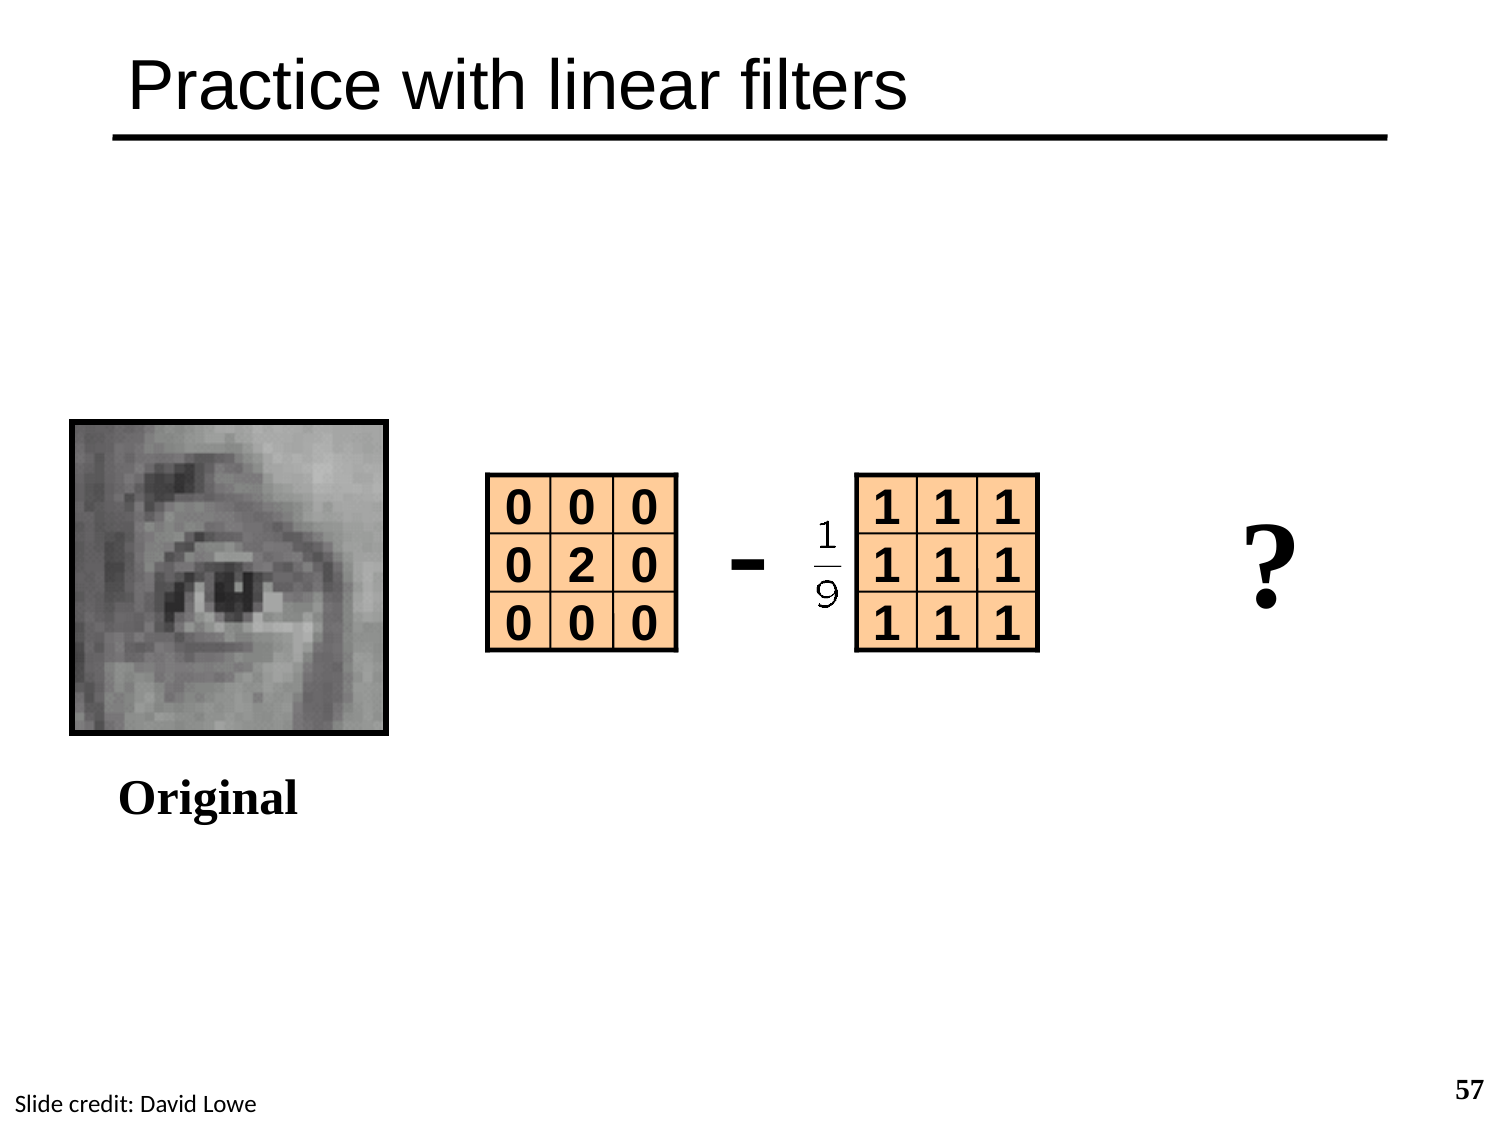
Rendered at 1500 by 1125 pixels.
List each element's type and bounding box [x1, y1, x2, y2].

picture [74, 424, 383, 730]
text_box [0, 1079, 413, 1125]
text_box [1225, 474, 1318, 640]
text_box [712, 462, 785, 628]
text_box [102, 756, 314, 832]
title [112, 12, 1388, 151]
slide_number [1187, 1062, 1500, 1125]
text_box [812, 474, 1038, 651]
text_box [487, 474, 677, 651]
